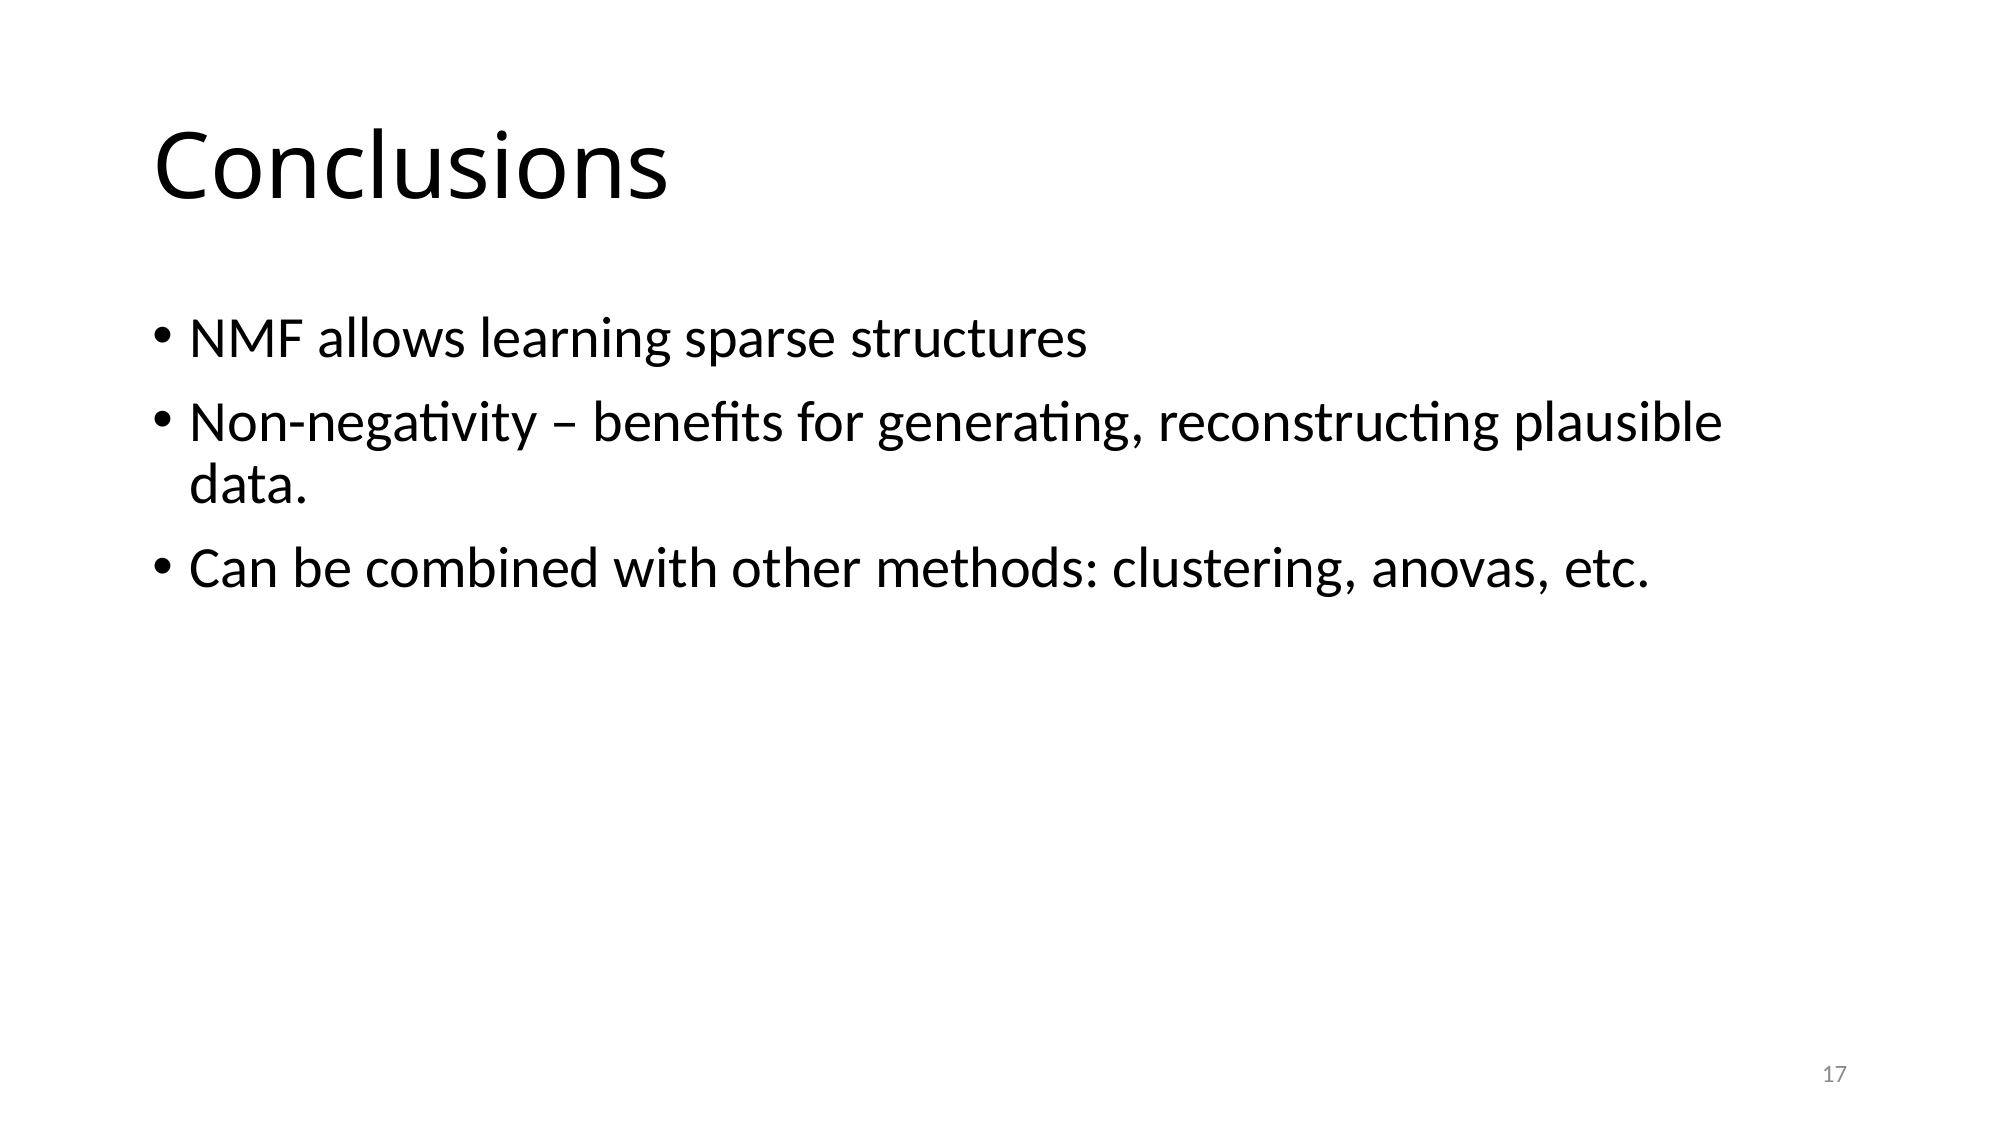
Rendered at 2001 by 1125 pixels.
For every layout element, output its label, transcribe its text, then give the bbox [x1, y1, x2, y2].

slide_number 17 [1412, 1042, 1863, 1103]
title Conclusions [137, 59, 1863, 278]
list NMF allows learning sparse structures Non-negativity – benefits for generating, reconstructing plausible data. Can be combined with other methods: clustering, anovas, etc. [137, 299, 1863, 1014]
